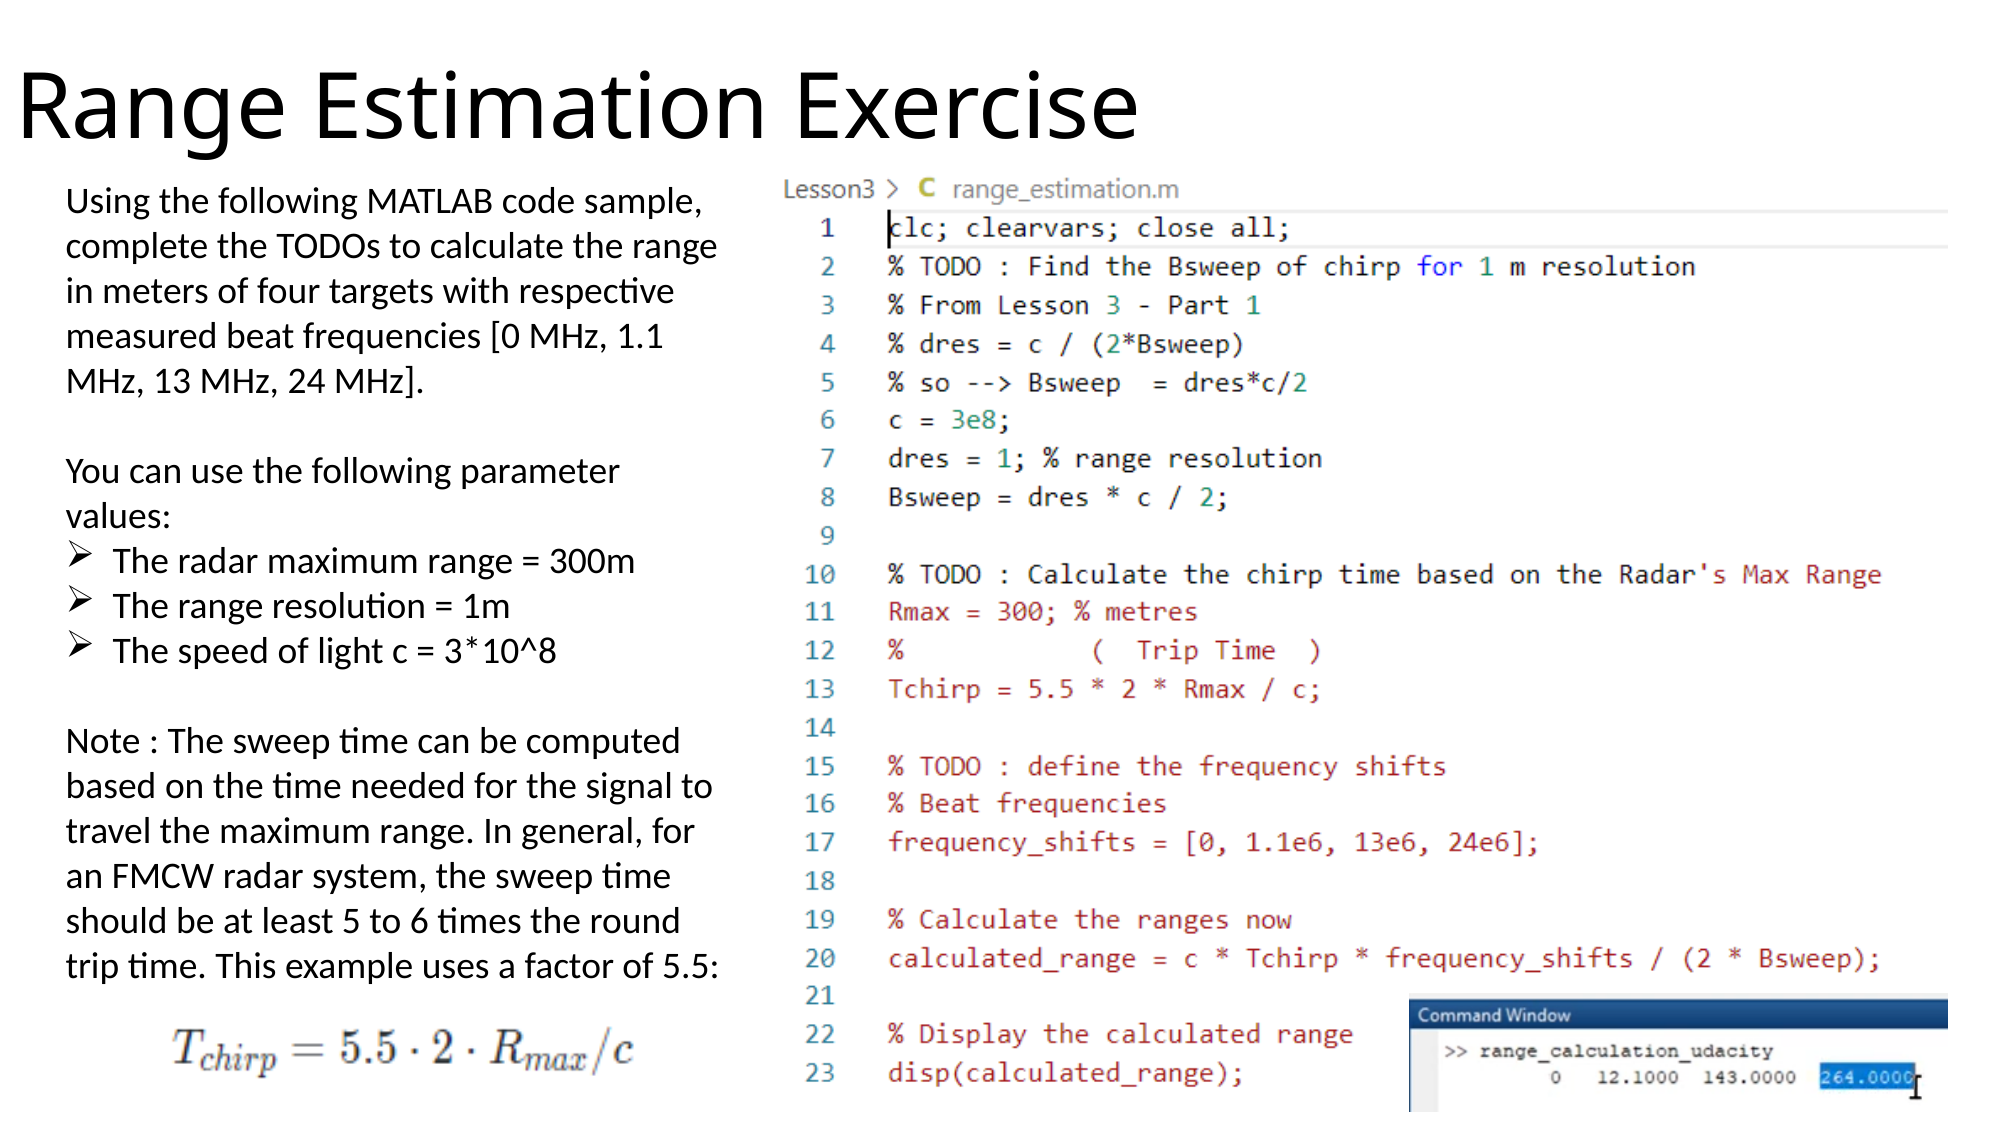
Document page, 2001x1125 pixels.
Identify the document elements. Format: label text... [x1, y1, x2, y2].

title Range Estimation Exercise [0, 0, 1725, 218]
picture [780, 168, 1948, 1114]
picture [154, 989, 684, 1105]
text_box Using the following MATLAB code sample, complete the TODOs to calculate the range in meters of four targets with respective measured beat frequencies [0 MHz, 1.1 MHz, 13 MHz, 24 MHz]. You can use the following parameter values: The radar maximum range = 300m The range resolution = 1m The speed of light c = 3*10^8 Note : The sweep time can be computed based on the time needed for the signal to travel the maximum range. In general, for an FMCW radar system, the sweep time should be at least 5 to 6 times the round trip time. This example uses a factor of 5.5: [50, 168, 741, 1039]
